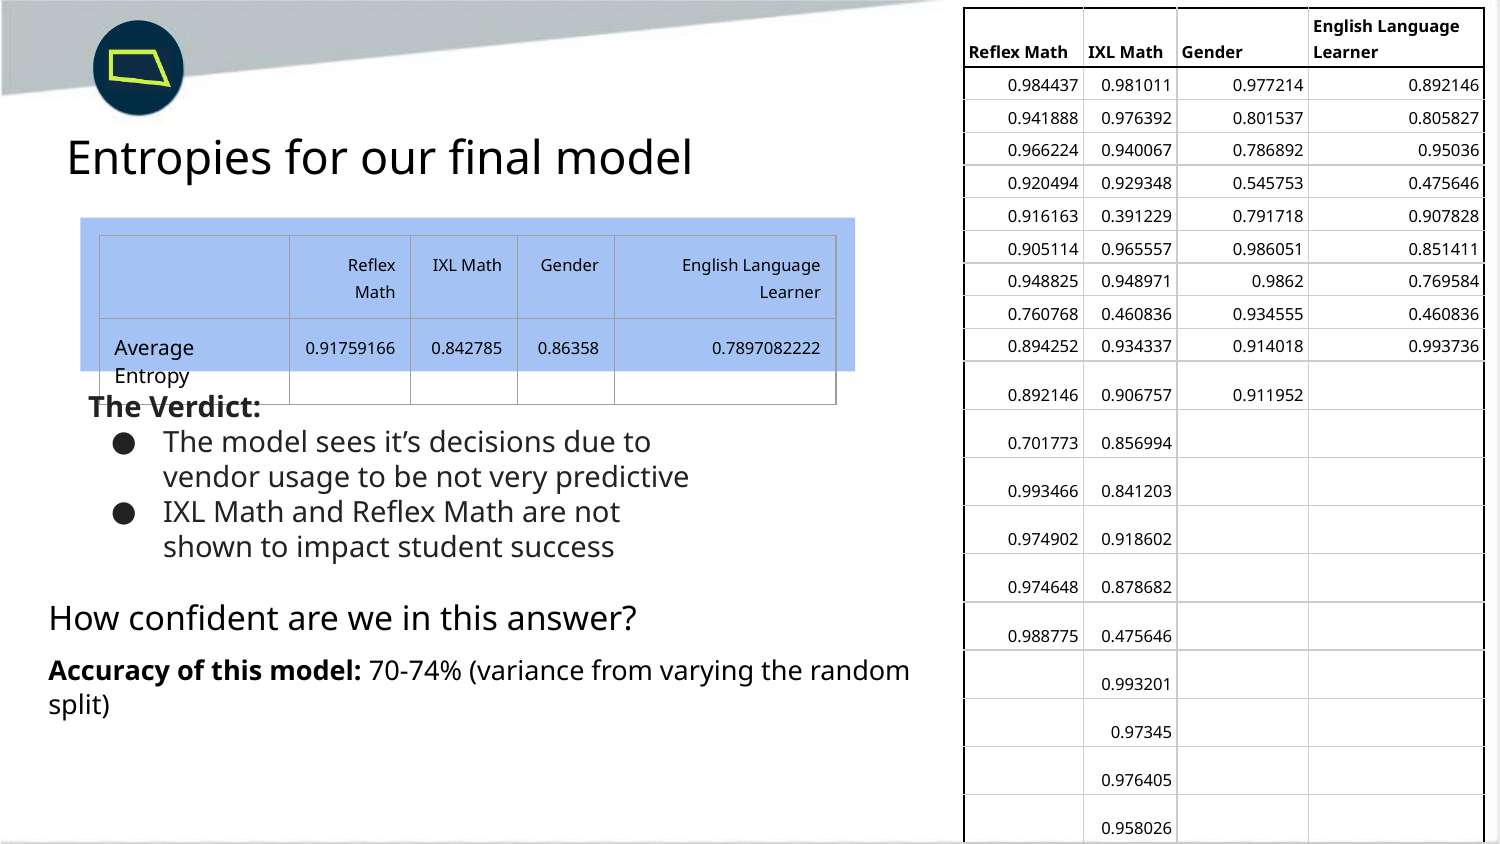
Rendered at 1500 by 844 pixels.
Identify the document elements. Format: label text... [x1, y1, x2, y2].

table_header Reflex Math [965, 9, 1083, 66]
table_cell Average Entropy [100, 319, 289, 355]
table_cell [1309, 747, 1483, 794]
table_cell [1178, 699, 1308, 746]
table_cell 0.920494 [965, 166, 1083, 197]
table_cell 0.984437 [965, 68, 1083, 99]
table_cell [1309, 554, 1483, 601]
table_header English Language Learner [615, 236, 835, 318]
table_cell 0.993201 [1084, 651, 1176, 698]
table_cell 0.545753 [1178, 166, 1308, 197]
table_cell [1309, 603, 1483, 649]
table_cell 0.95036 [1309, 133, 1483, 164]
table_cell 0.701773 [965, 410, 1083, 457]
table_cell 0.791718 [1178, 198, 1308, 230]
text_box [80, 217, 856, 372]
table_header Gender [1178, 9, 1308, 66]
table_cell 0.907828 [1309, 198, 1483, 230]
table_cell 0.906757 [1084, 362, 1176, 409]
list Accuracy of this model: 70-74% (variance from varying the random split) [33, 636, 946, 844]
table_cell 0.974648 [965, 554, 1083, 601]
title How confident are we in this answer? [33, 582, 733, 647]
table_cell 0.786892 [1178, 133, 1308, 164]
table_cell 0.976405 [1084, 747, 1176, 794]
table_cell 0.976392 [1084, 100, 1176, 132]
table_cell 0.475646 [1309, 166, 1483, 197]
table_cell 0.934555 [1178, 296, 1308, 328]
table_cell [965, 795, 1083, 842]
table_cell 0.974902 [965, 506, 1083, 553]
table_cell [1178, 506, 1308, 553]
table_cell 0.805827 [1309, 100, 1483, 132]
text_box The Verdict: The model sees it’s decisions due to vendor usage to be not very predictive IXL Math and Reflex Math are not shown to impact student success [73, 373, 711, 578]
table_cell 0.916163 [965, 198, 1083, 230]
title Entropies for our final model [51, 110, 885, 205]
table_cell 0.981011 [1084, 68, 1176, 99]
table_cell [1309, 506, 1483, 553]
table_cell 0.958026 [1084, 795, 1176, 842]
table_cell 0.965557 [1084, 231, 1176, 262]
table_cell 0.86358 [518, 319, 614, 373]
table_cell 0.918602 [1084, 506, 1176, 553]
table_cell [1309, 458, 1483, 505]
table_cell 0.993466 [965, 458, 1083, 505]
table_cell [1178, 747, 1308, 794]
table_header IXL Math [411, 236, 517, 318]
table_cell 0.934337 [1084, 329, 1176, 360]
table_cell [1309, 410, 1483, 457]
table_header English Language Learner [1309, 9, 1483, 66]
table_cell [1178, 554, 1308, 601]
table_cell 0.769584 [1309, 264, 1483, 295]
table_header IXL Math [1084, 9, 1176, 66]
table_header Gender [518, 236, 614, 318]
table_cell 0.841203 [1084, 458, 1176, 505]
table_cell 0.914018 [1178, 329, 1308, 360]
table_cell [965, 651, 1083, 698]
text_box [92, 20, 184, 115]
table_cell 0.948825 [965, 264, 1083, 295]
table_cell [1309, 699, 1483, 746]
table_cell 0.851411 [1309, 231, 1483, 262]
table_cell 0.929348 [1084, 166, 1176, 197]
table_cell 0.948971 [1084, 264, 1176, 295]
table_header [100, 236, 289, 318]
table_cell 0.391229 [1084, 198, 1176, 230]
table_cell 0.911952 [1178, 362, 1308, 409]
table_cell 0.7897082222 [615, 319, 835, 404]
table_cell 0.91759166 [290, 319, 410, 355]
table_cell 0.460836 [1084, 296, 1176, 328]
table_cell [1309, 362, 1483, 409]
table_cell 0.9862 [1178, 264, 1308, 295]
table_cell 0.993736 [1309, 329, 1483, 360]
table_cell 0.892146 [965, 362, 1083, 409]
table_cell 0.905114 [965, 231, 1083, 262]
table_cell 0.475646 [1084, 603, 1176, 649]
table_cell [1178, 458, 1308, 505]
table_header Reflex Math [290, 236, 410, 318]
table_cell [1178, 651, 1308, 698]
table_cell 0.894252 [965, 329, 1083, 360]
picture [0, 0, 1500, 844]
text_box [73, 355, 553, 373]
table_cell 0.892146 [1309, 68, 1483, 99]
table_cell [1309, 651, 1483, 698]
table_cell 0.940067 [1084, 133, 1176, 164]
table_cell 0.941888 [965, 100, 1083, 132]
table_cell [1178, 410, 1308, 457]
table_cell [965, 699, 1083, 746]
table_cell 0.97345 [1084, 699, 1176, 746]
table_cell 0.760768 [965, 296, 1083, 328]
table_cell 0.988775 [965, 603, 1083, 649]
table_cell [1309, 795, 1483, 842]
table_cell 0.460836 [1309, 296, 1483, 328]
table_cell 0.842785 [411, 319, 517, 355]
table_cell 0.986051 [1178, 231, 1308, 262]
table_cell [1178, 603, 1308, 649]
table_cell 0.856994 [1084, 410, 1176, 457]
table_cell 0.801537 [1178, 100, 1308, 132]
table_cell 0.966224 [965, 133, 1083, 164]
table_cell [965, 747, 1083, 794]
table_cell 0.977214 [1178, 68, 1308, 99]
table_cell 0.878682 [1084, 554, 1176, 601]
table_cell [1178, 795, 1308, 842]
